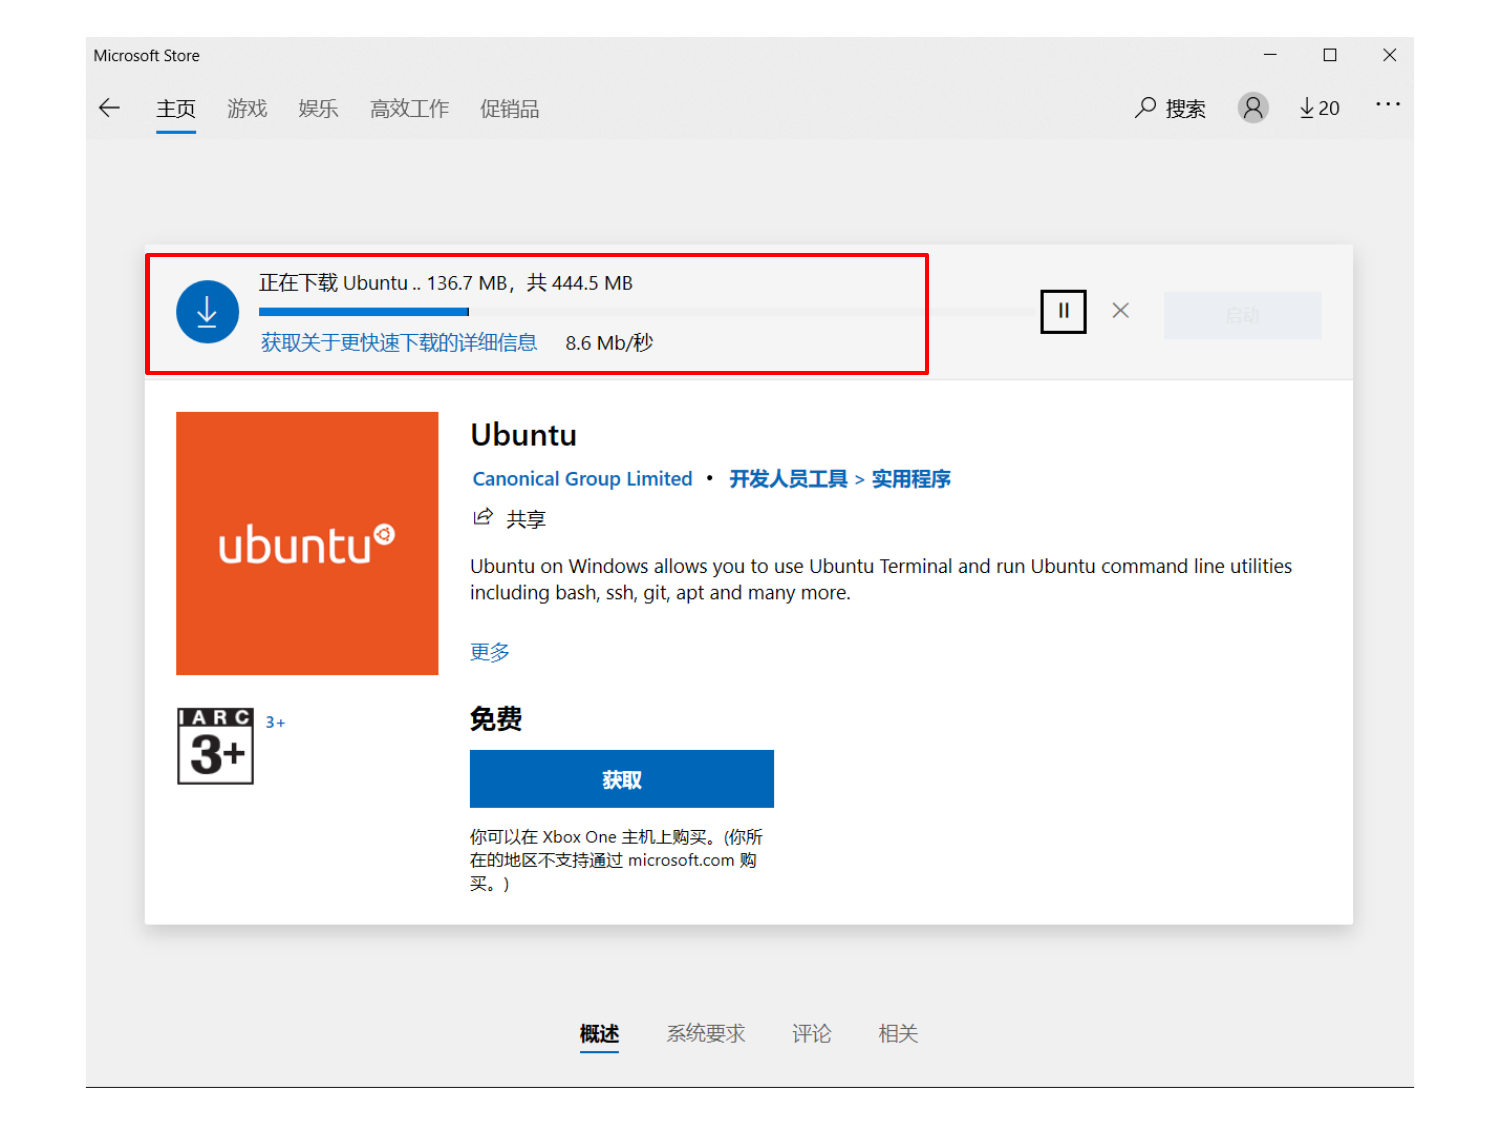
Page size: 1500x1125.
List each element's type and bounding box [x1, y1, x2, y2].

text_box [85, 37, 1415, 1088]
